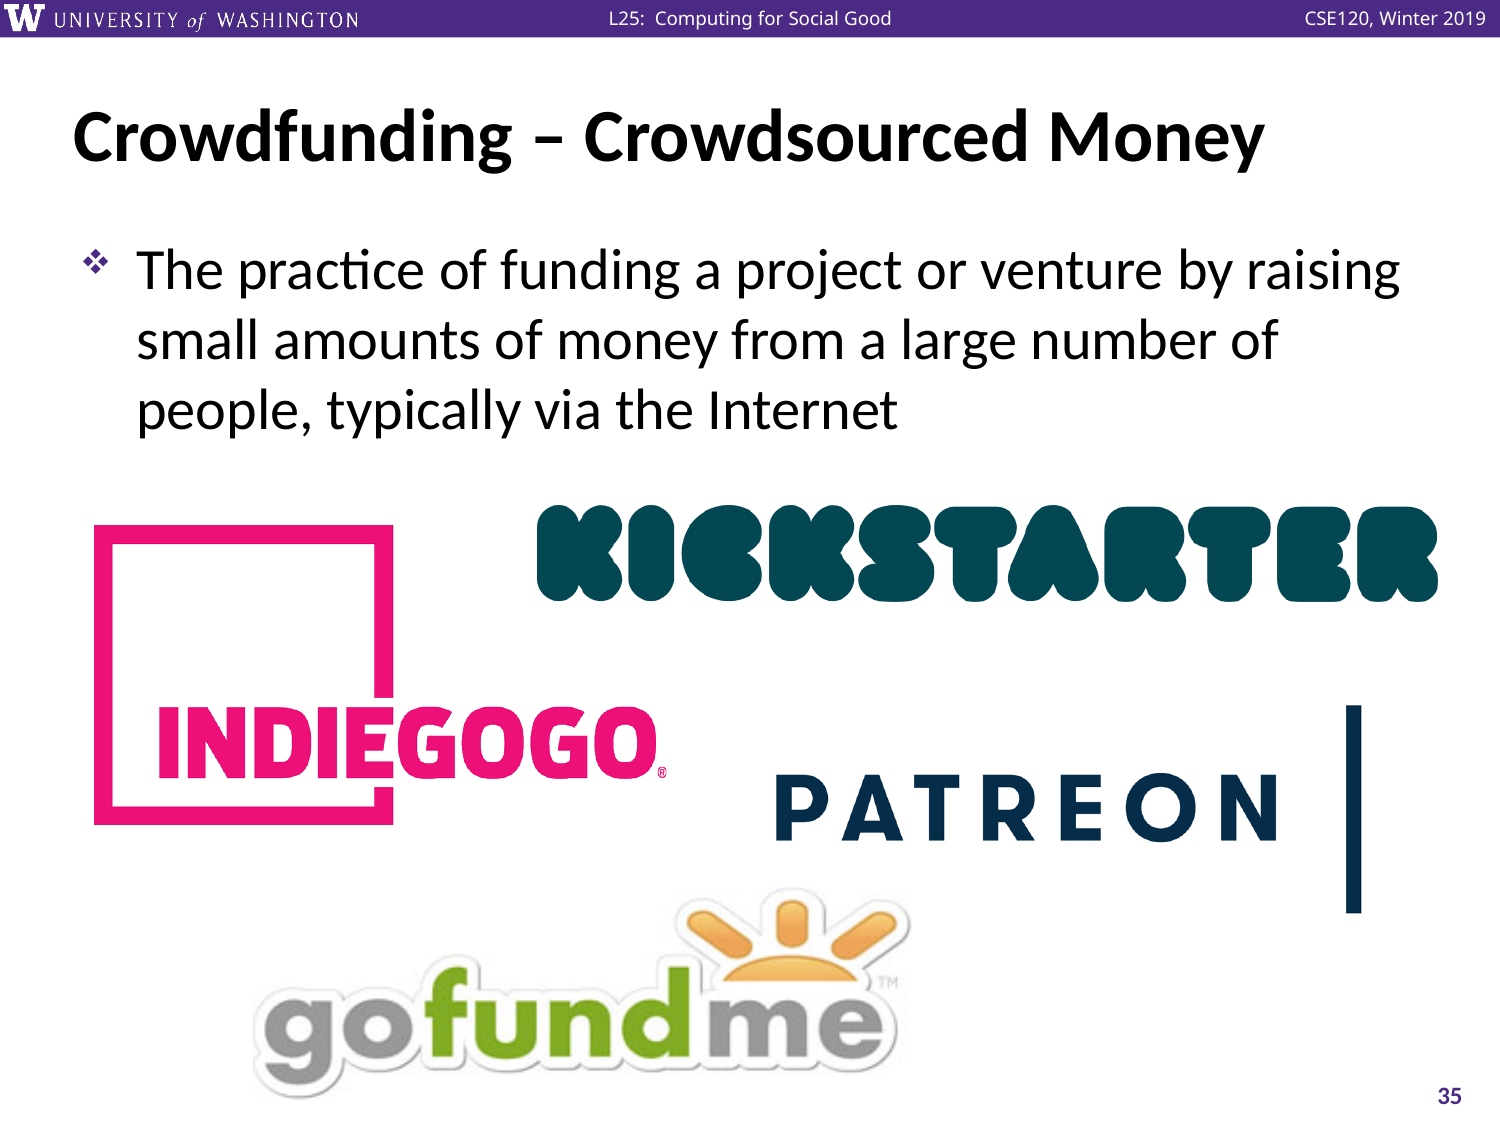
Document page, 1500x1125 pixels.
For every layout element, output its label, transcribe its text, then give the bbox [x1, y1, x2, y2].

list The practice of funding a project or venture by raising small amounts of money from a large number of people, typically via the Internet [64, 223, 1438, 1040]
picture [4, 4, 358, 32]
title Crowdfunding – Crowdsourced Money [58, 71, 1438, 197]
slide_number 35 [1400, 1065, 1500, 1125]
picture [251, 696, 1369, 1102]
picture [76, 505, 1438, 836]
